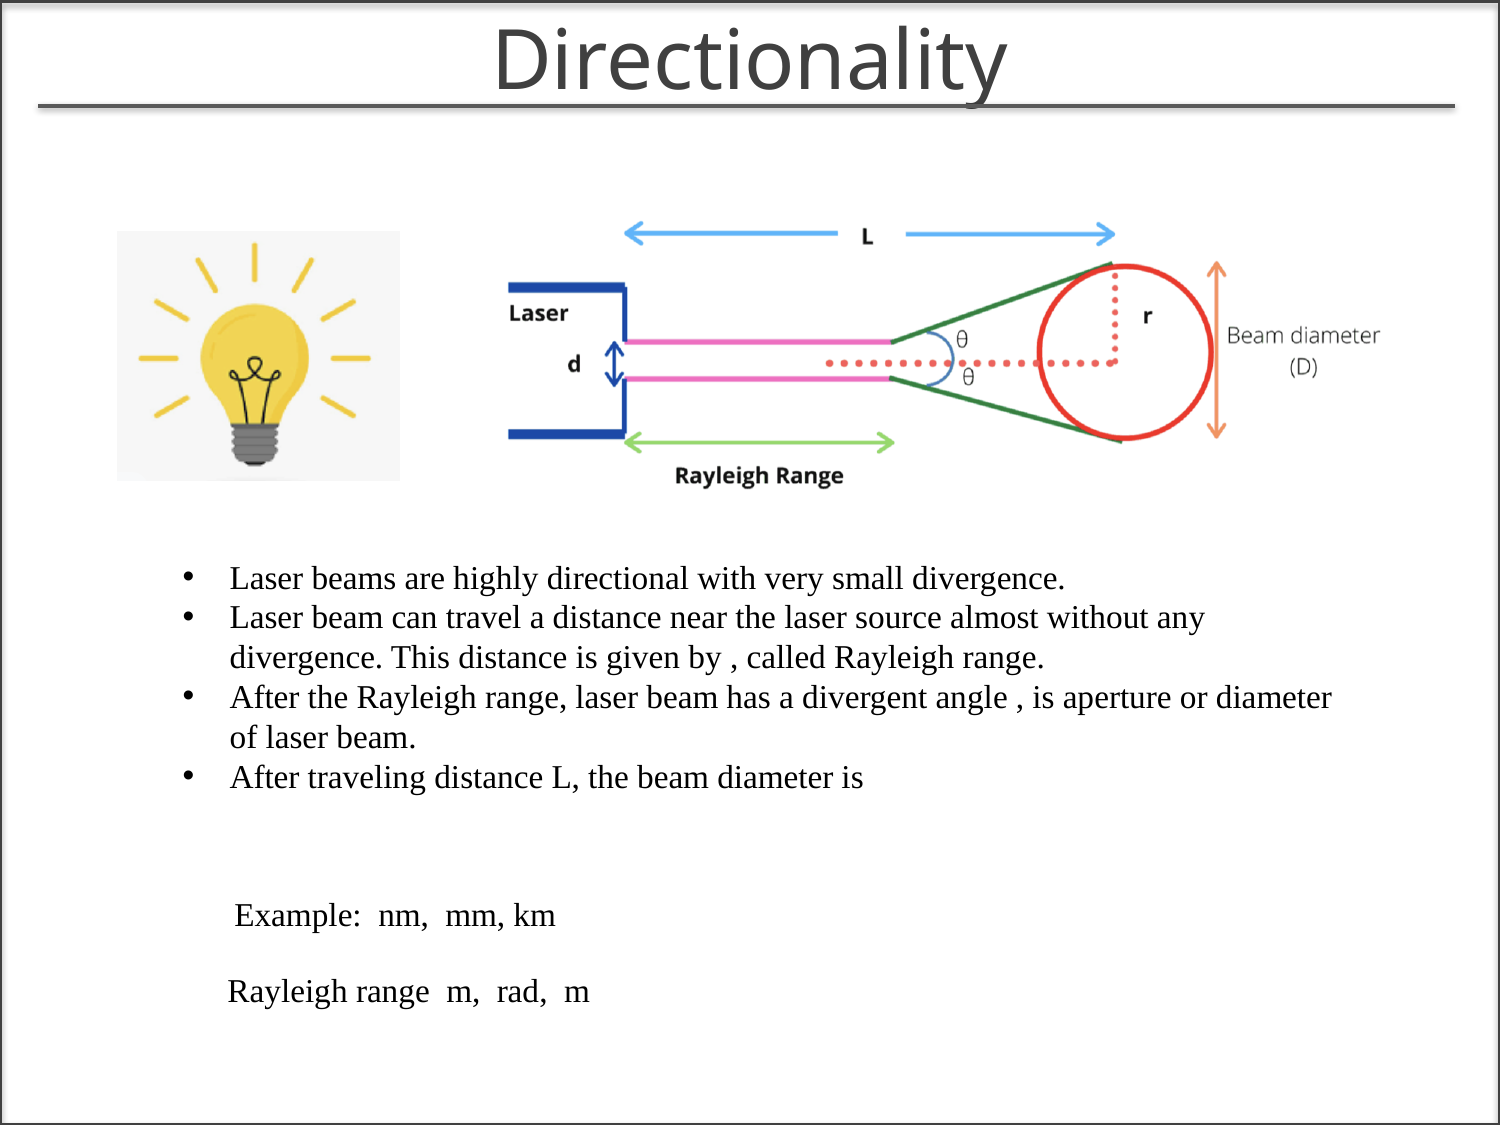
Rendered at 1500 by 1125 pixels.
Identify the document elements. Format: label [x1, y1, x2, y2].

picture [486, 197, 1400, 514]
picture [117, 231, 401, 481]
text_box [0, 0, 1500, 1125]
